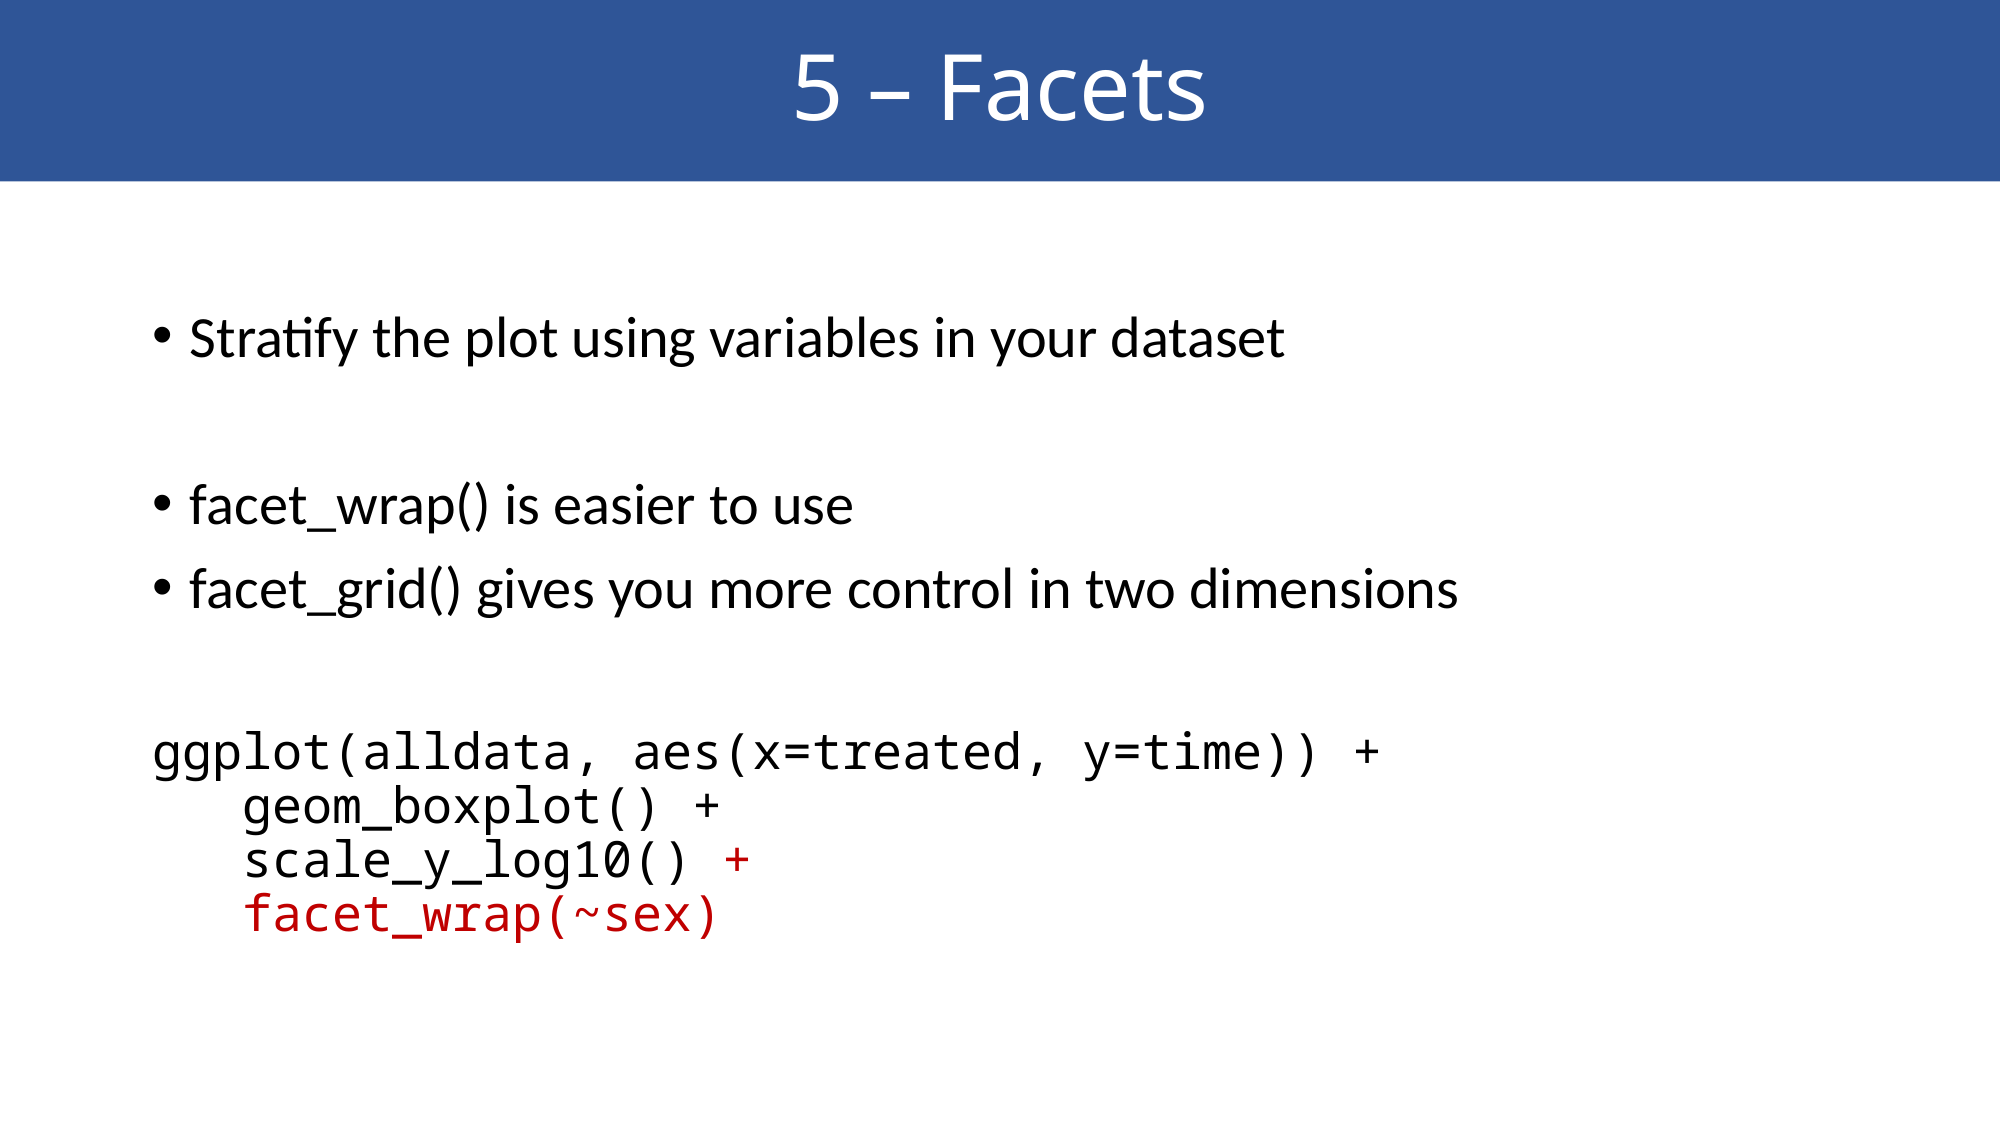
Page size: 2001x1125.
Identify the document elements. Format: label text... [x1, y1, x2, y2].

list Stratify the plot using variables in your dataset facet_wrap() is easier to use facet_grid() gives you more control in two dimensions ggplot(alldata, aes(x=treated, y=time)) + geom_boxplot() + scale_y_log10() + facet_wrap(~sex) [137, 299, 1863, 1014]
title 5 – Facets [0, 0, 2000, 182]
